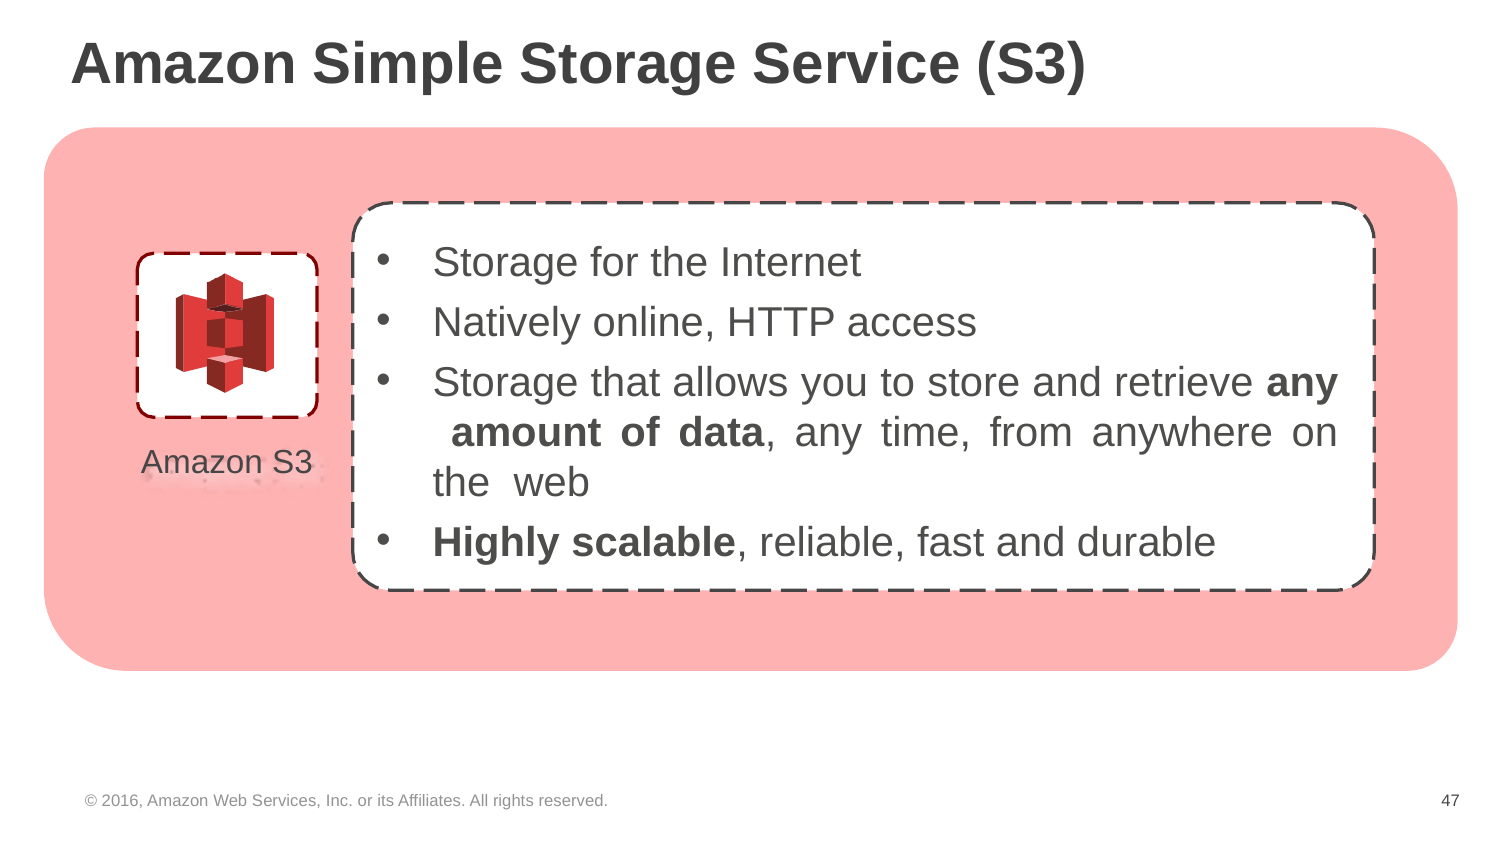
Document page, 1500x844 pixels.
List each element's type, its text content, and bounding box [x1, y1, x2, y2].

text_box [175, 273, 275, 394]
title Amazon Simple Storage Service (S3) [68, 22, 1090, 125]
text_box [43, 127, 1459, 672]
footer © 2016, Amazon Web Services, Inc. or its Affiliates. All rights reserved. [82, 789, 613, 844]
slide_number ‹#› [1426, 789, 1467, 844]
